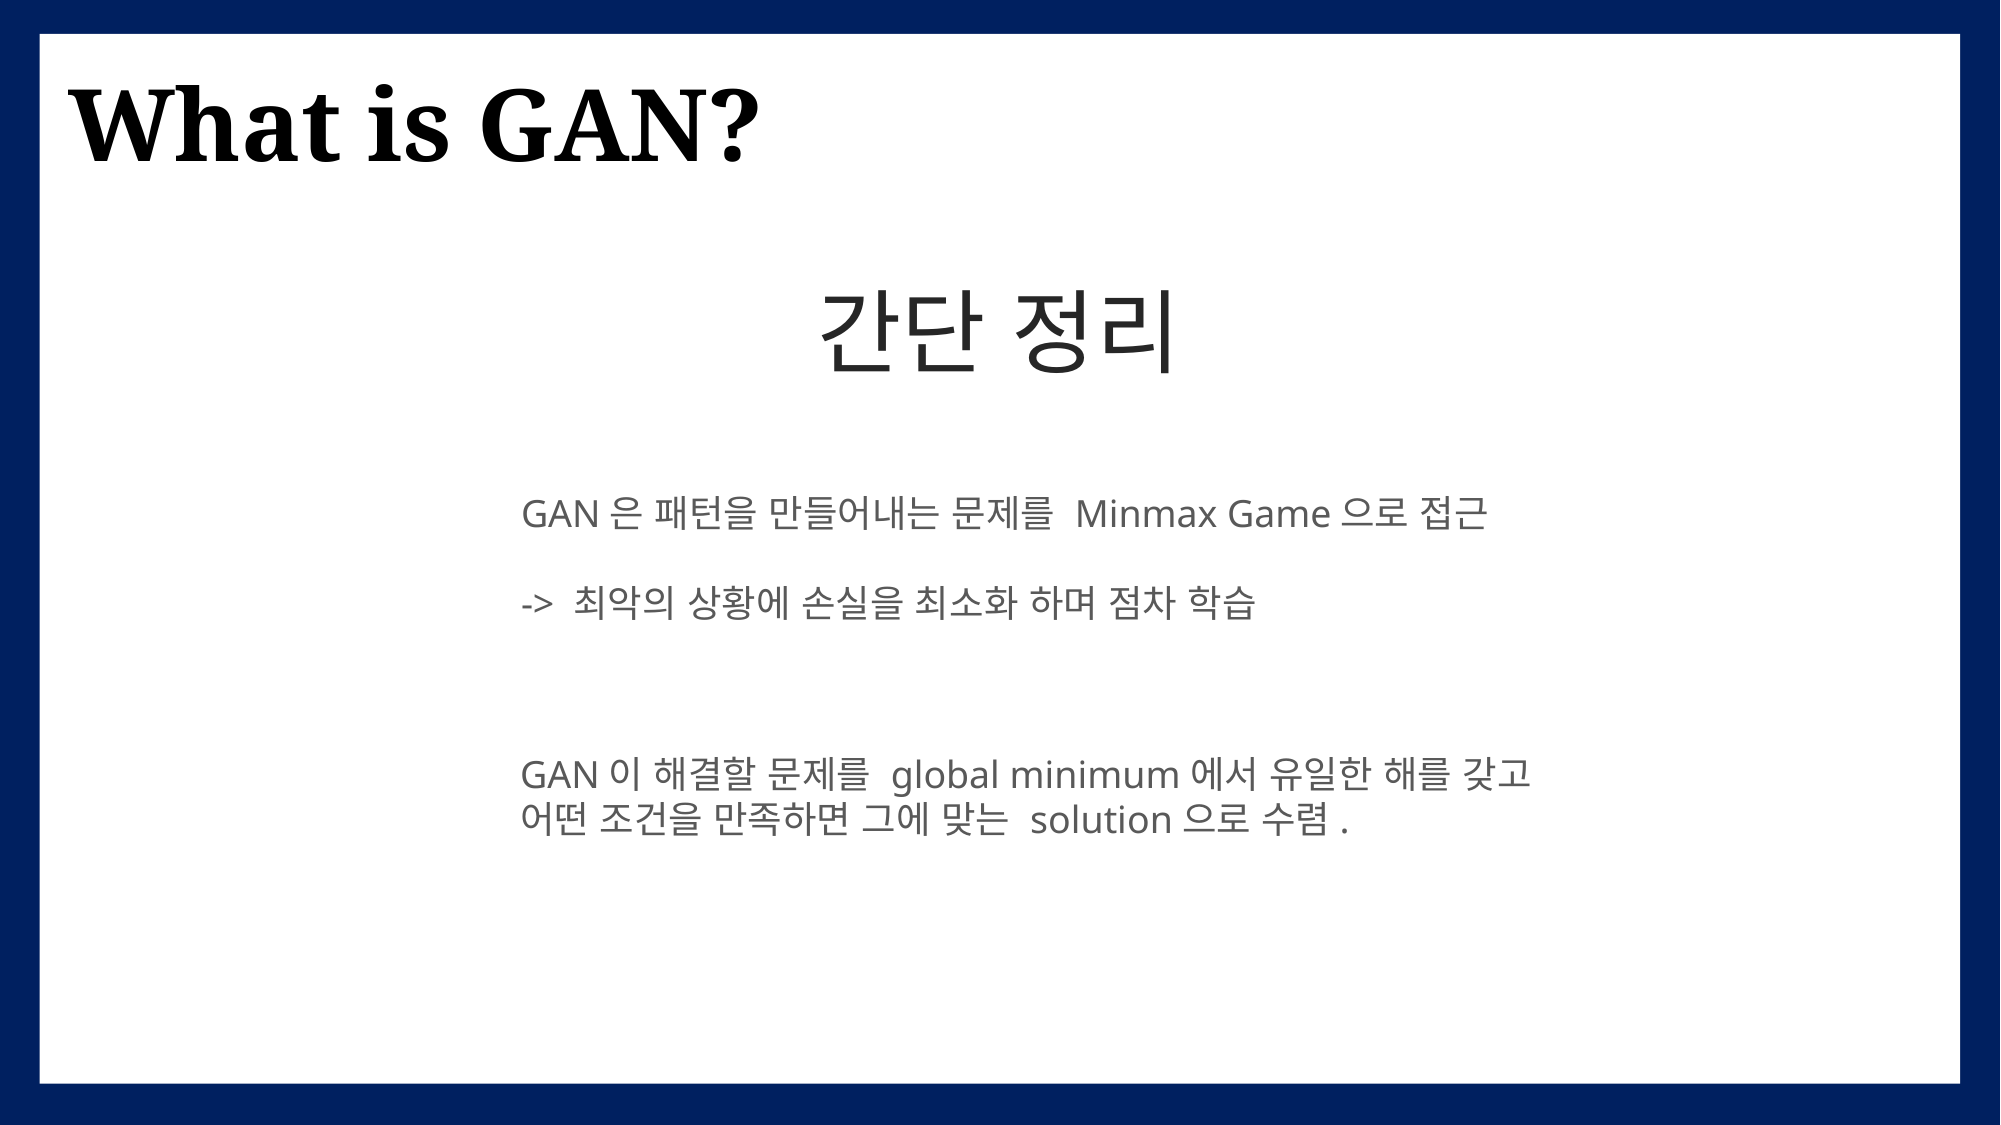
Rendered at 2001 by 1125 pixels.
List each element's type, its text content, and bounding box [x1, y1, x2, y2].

text_box What is GAN? [53, 54, 780, 190]
text_box 간단 정리 [802, 267, 1803, 548]
text_box [39, 33, 1961, 1085]
text_box GAN은 패턴을 만들어내는 문제를 Minmax Game으로 접근 -> 최악의 상황에 손실을 최소화 하며 점차 학습 [506, 482, 1505, 632]
text_box GAN이 해결할 문제를 global minimum에서 유일한 해를 갖고 어떤 조건을 만족하면 그에 맞는 solution으로 수렴. [505, 743, 1547, 849]
